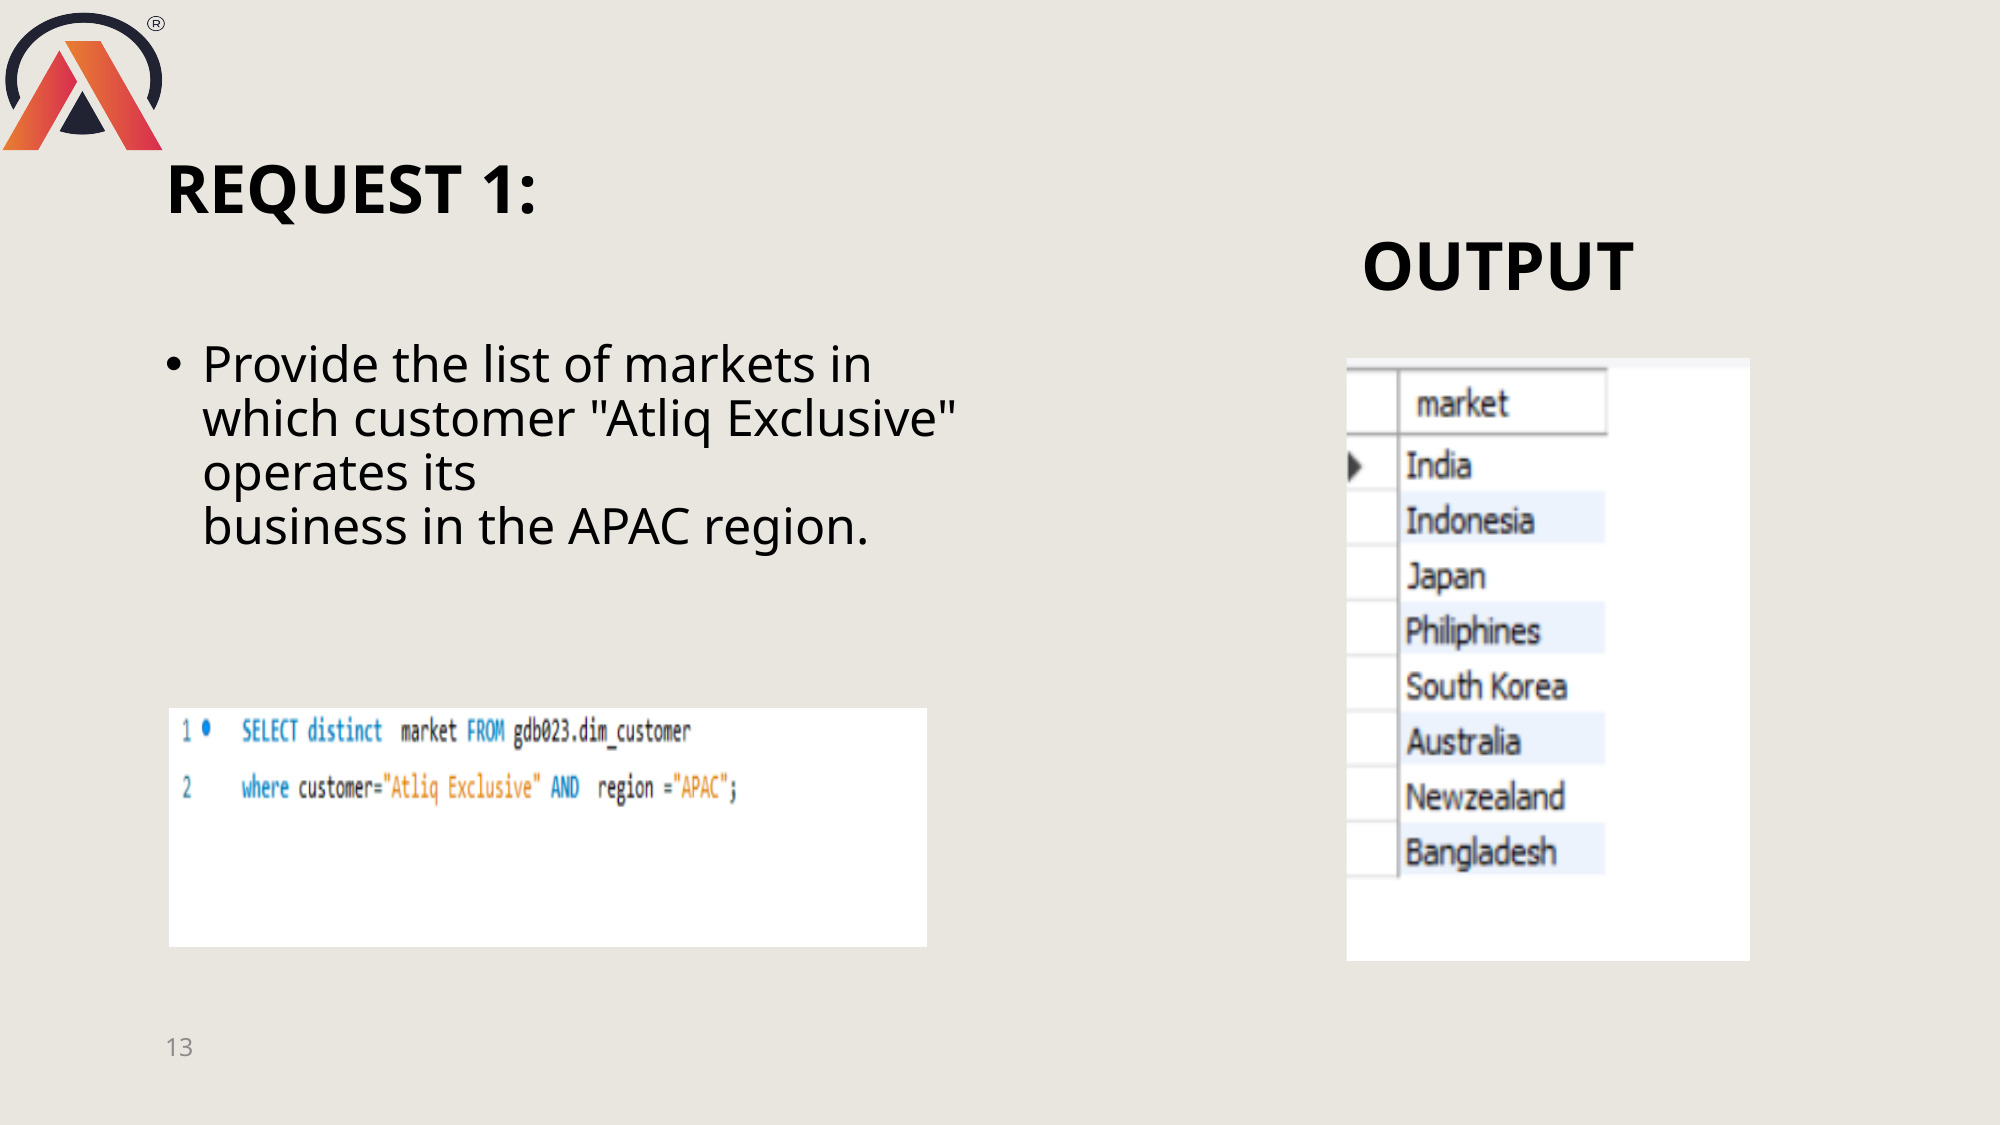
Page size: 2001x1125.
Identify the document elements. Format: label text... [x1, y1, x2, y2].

picture [0, 9, 170, 152]
picture [1346, 358, 1750, 961]
picture [169, 708, 927, 947]
title REQUEST 1: [150, 73, 1000, 311]
text_box OUTPUT [1346, 216, 1722, 312]
slide_number 13 [150, 1024, 254, 1074]
list Provide the list of markets in which customer "Atliq Exclusive" operates its business in the APAC region. [150, 331, 1000, 947]
